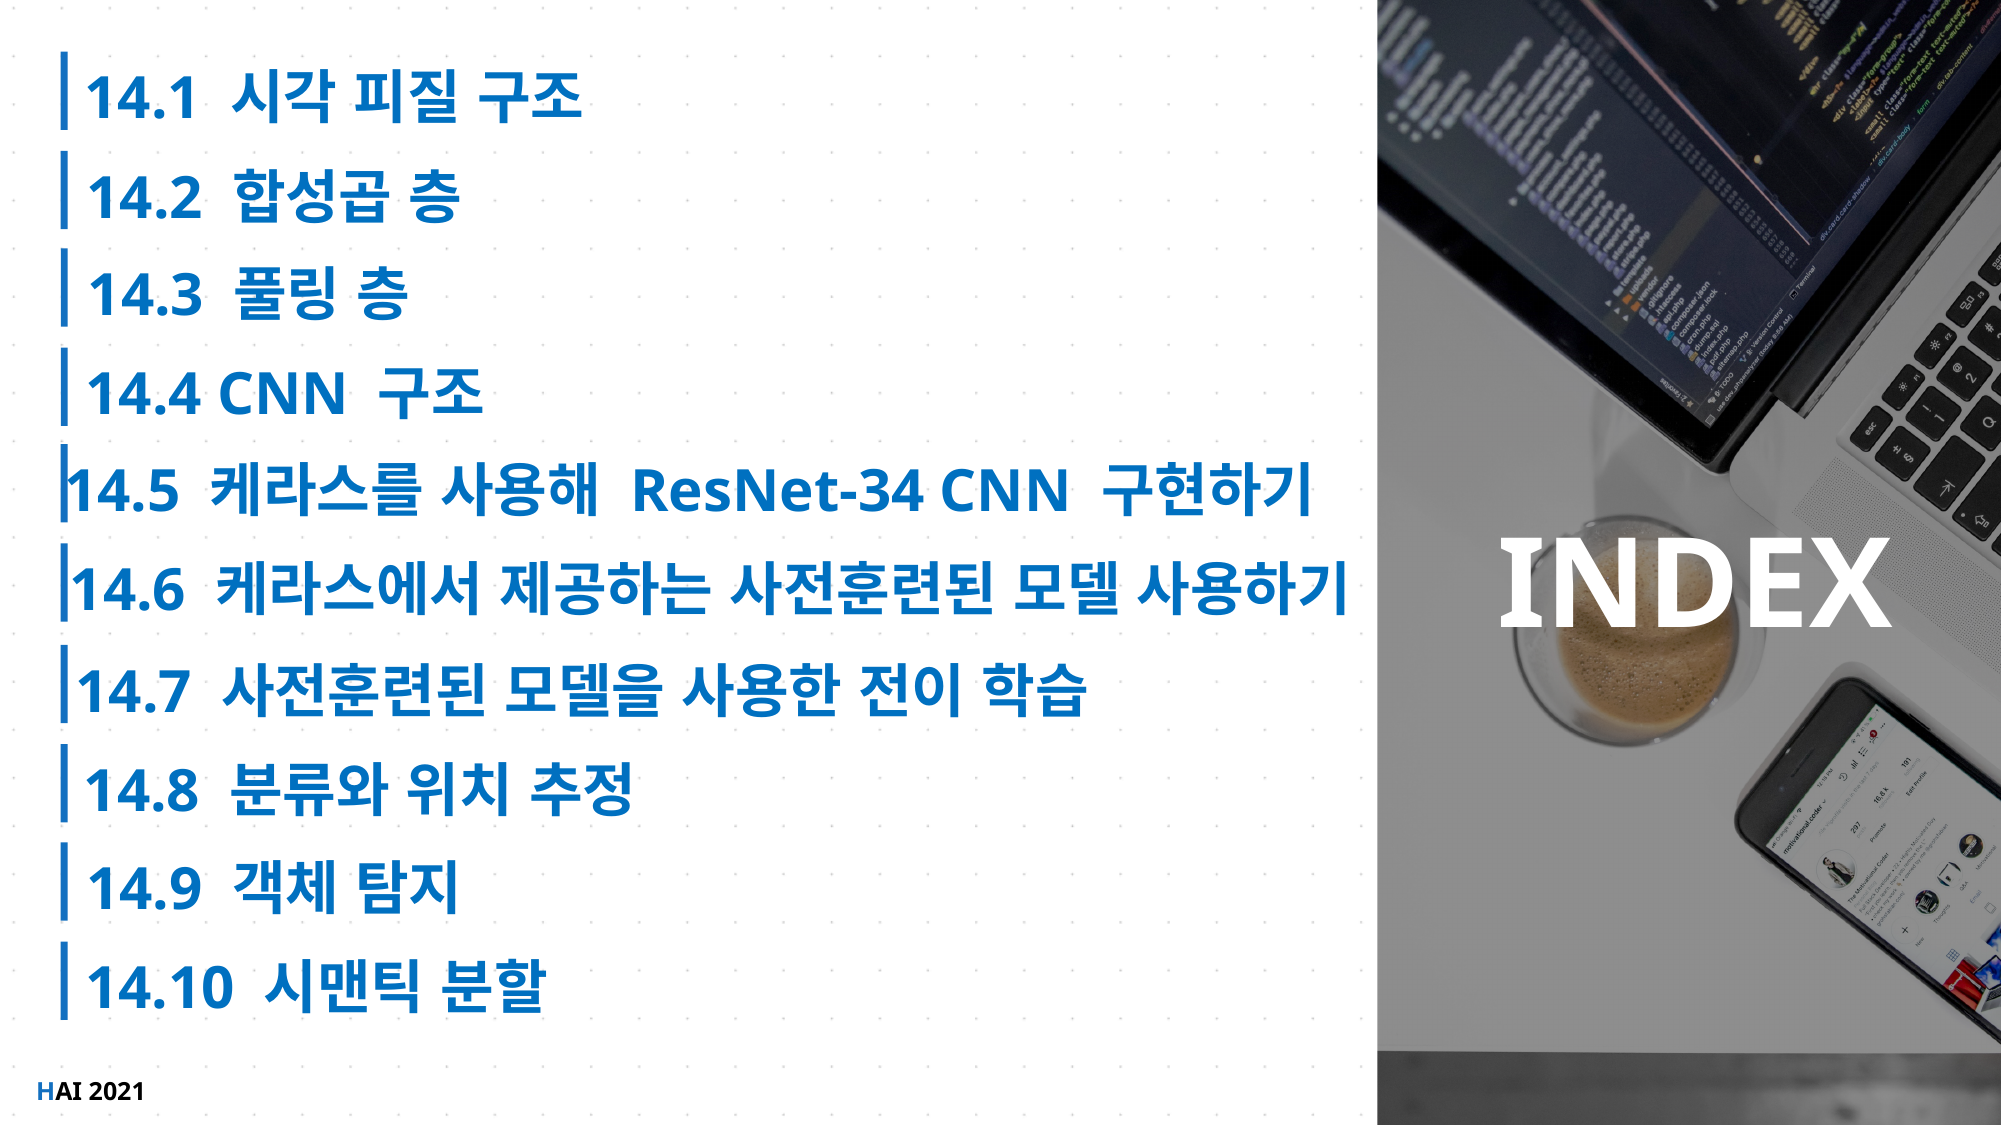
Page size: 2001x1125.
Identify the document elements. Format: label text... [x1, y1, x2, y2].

text_box 14.10 시맨틱 분할 [70, 943, 563, 1028]
text_box [60, 51, 69, 131]
text_box [60, 940, 69, 1021]
text_box 14.9 객체 탐지 [71, 843, 477, 929]
text_box 14.6 케라스에서 제공하는 사전훈련된 모델 사용하기 [55, 544, 1366, 630]
text_box 14.7 사전훈련된 모델을 사용한 전이 학습 [60, 646, 1104, 732]
text_box [60, 443, 69, 523]
text_box [60, 542, 69, 623]
text_box HAI 2021 [21, 1067, 161, 1113]
text_box 14.4 CNN 구조 [70, 349, 500, 434]
picture [0, 0, 2001, 1125]
text_box [60, 150, 69, 230]
text_box 14.3 풀링 층 [73, 250, 425, 335]
text_box [60, 247, 69, 328]
text_box 14.8 분류와 위치 추정 [68, 745, 651, 831]
text_box 14.1 시각 피질 구조 [70, 53, 599, 138]
text_box 14.5 케라스를 사용해 ResNet-34 CNN 구현하기 [49, 445, 1330, 531]
text_box [60, 743, 69, 823]
text_box [60, 841, 69, 922]
text_box 14.2 합성곱 층 [71, 152, 478, 238]
text_box [60, 644, 69, 724]
text_box [60, 347, 69, 427]
